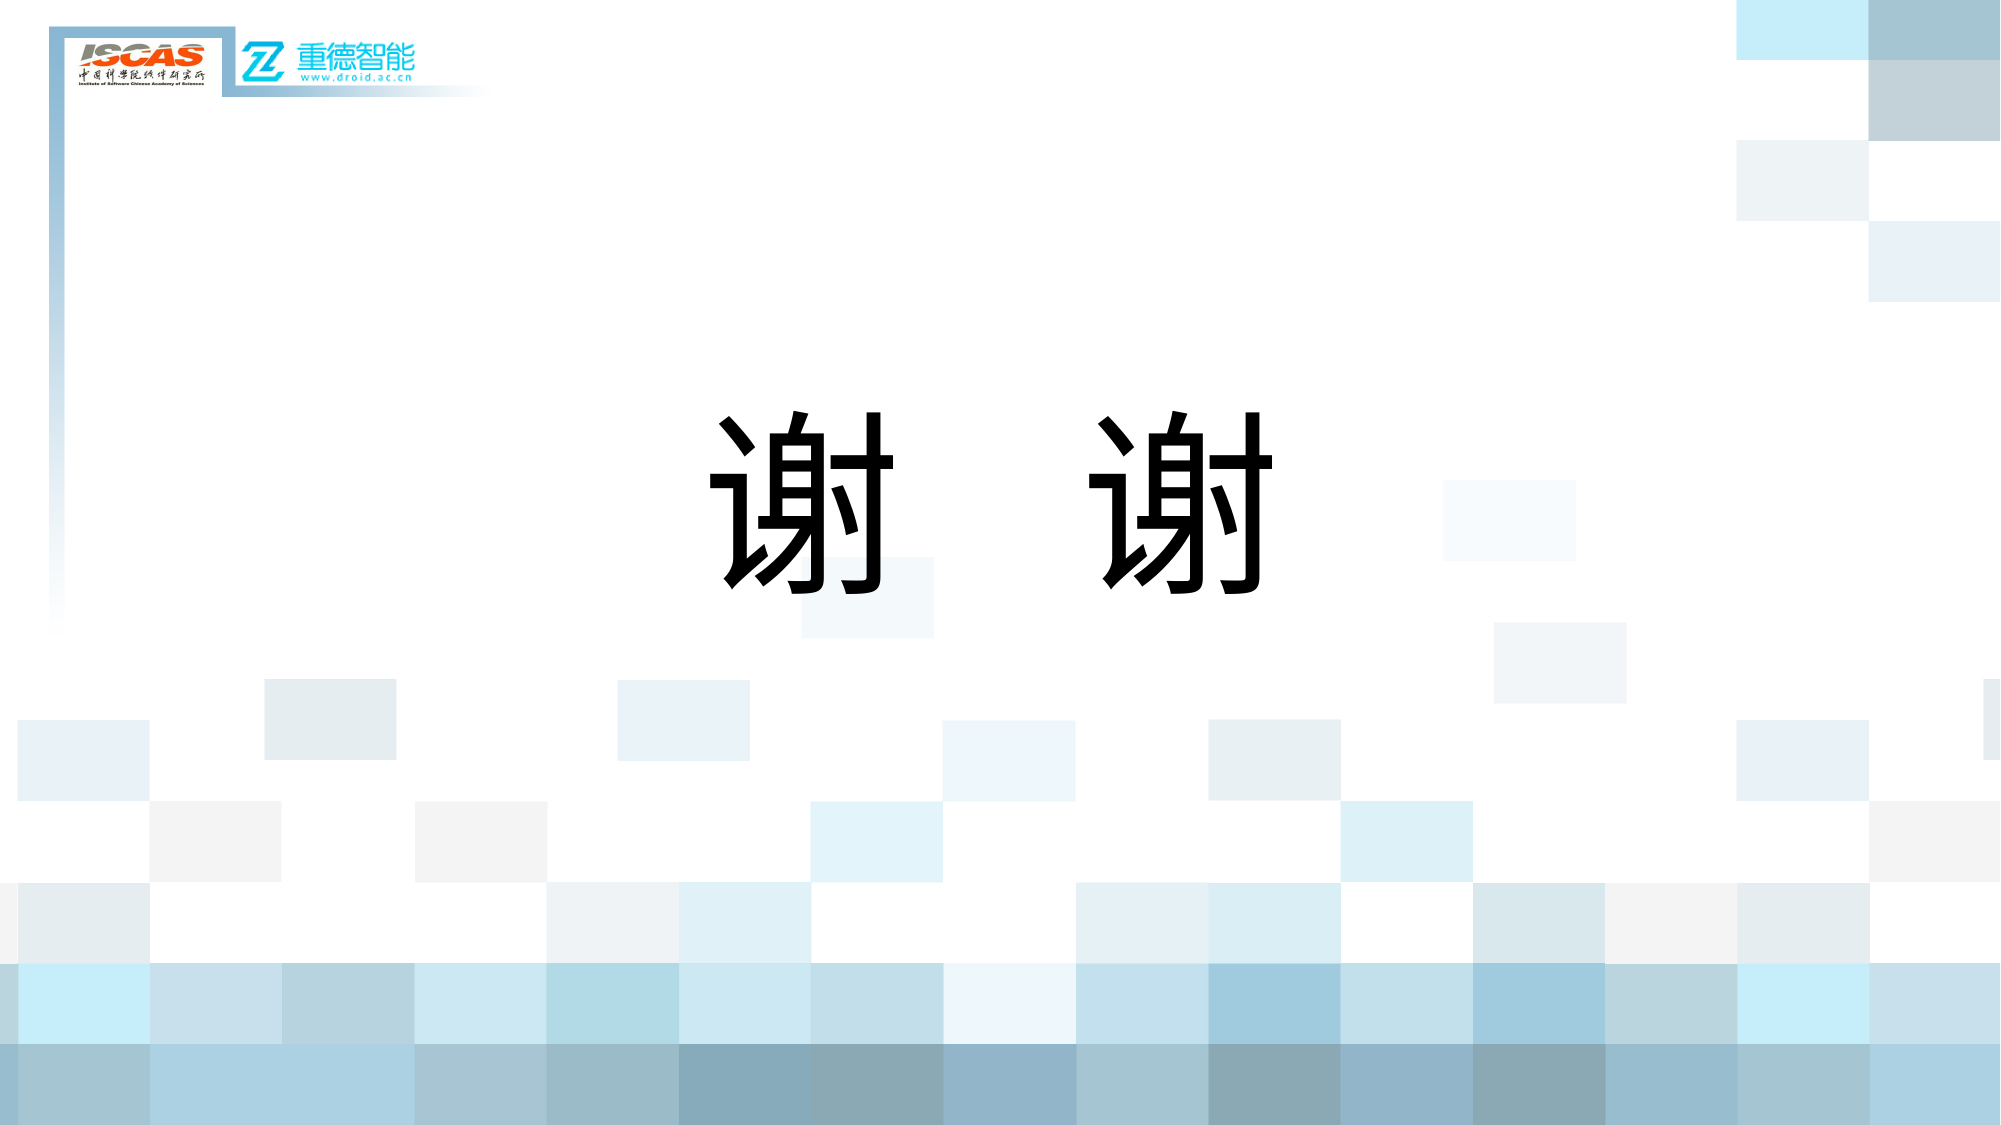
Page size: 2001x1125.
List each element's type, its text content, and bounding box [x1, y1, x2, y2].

picture [0, 0, 2001, 1125]
text_box 谢 谢 [686, 372, 1295, 628]
